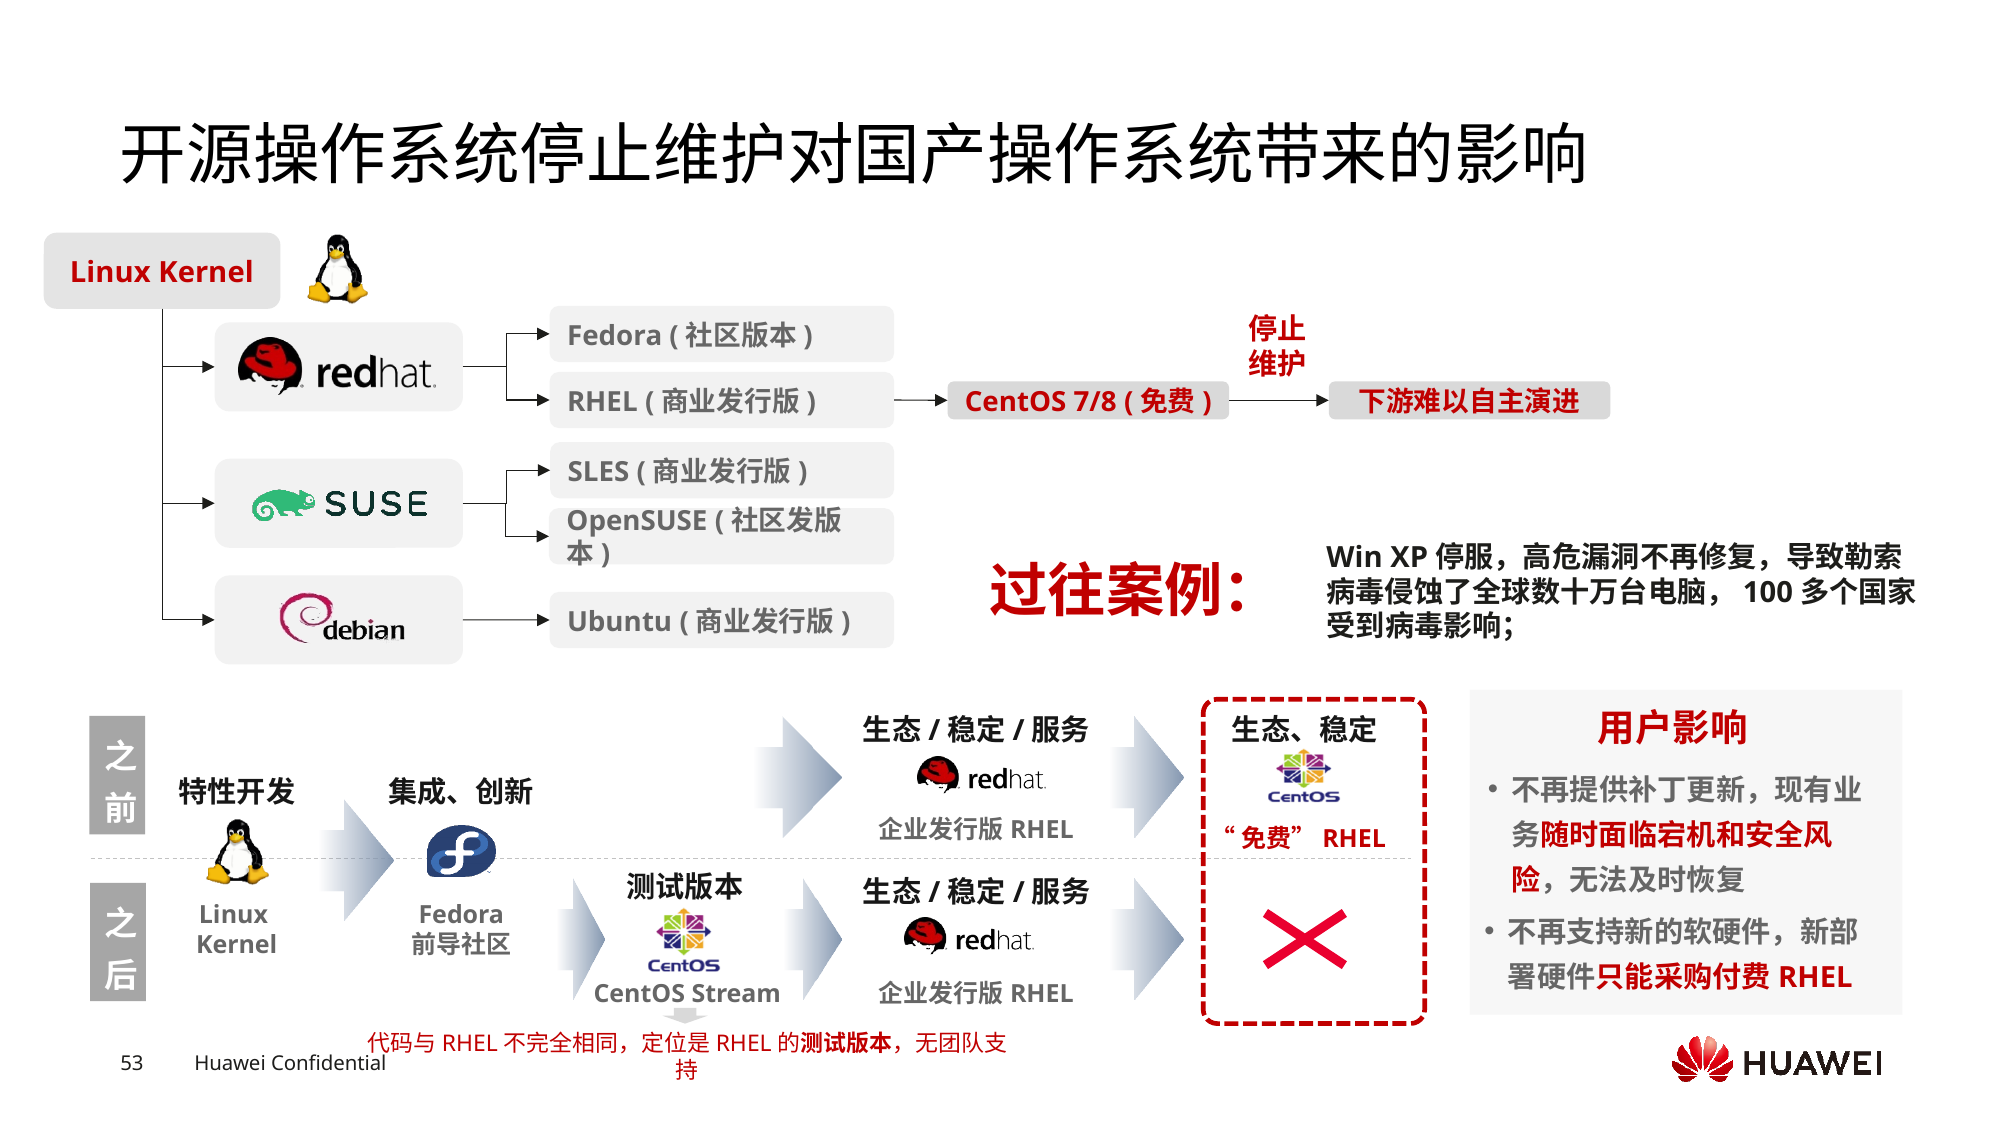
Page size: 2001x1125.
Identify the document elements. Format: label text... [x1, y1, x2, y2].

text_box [89, 689, 1903, 1024]
text_box Win XP停服，高危漏洞不再修复，导致勒索病毒侵蚀了全球数十万台电脑，100多个国家受到病毒影响； [1326, 537, 1924, 643]
picture [904, 917, 1034, 959]
picture [916, 756, 1046, 798]
picture [1672, 1036, 1881, 1082]
text_box 代码与RHEL不完全相同，定位是RHEL的测试版本，无团队支持 [343, 1024, 1032, 1091]
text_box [43, 230, 1323, 665]
subtitle 开源操作系统停止维护对国产操作系统带来的影响 [119, 74, 1881, 238]
text_box 下游难以自主演进 [1328, 381, 1611, 420]
